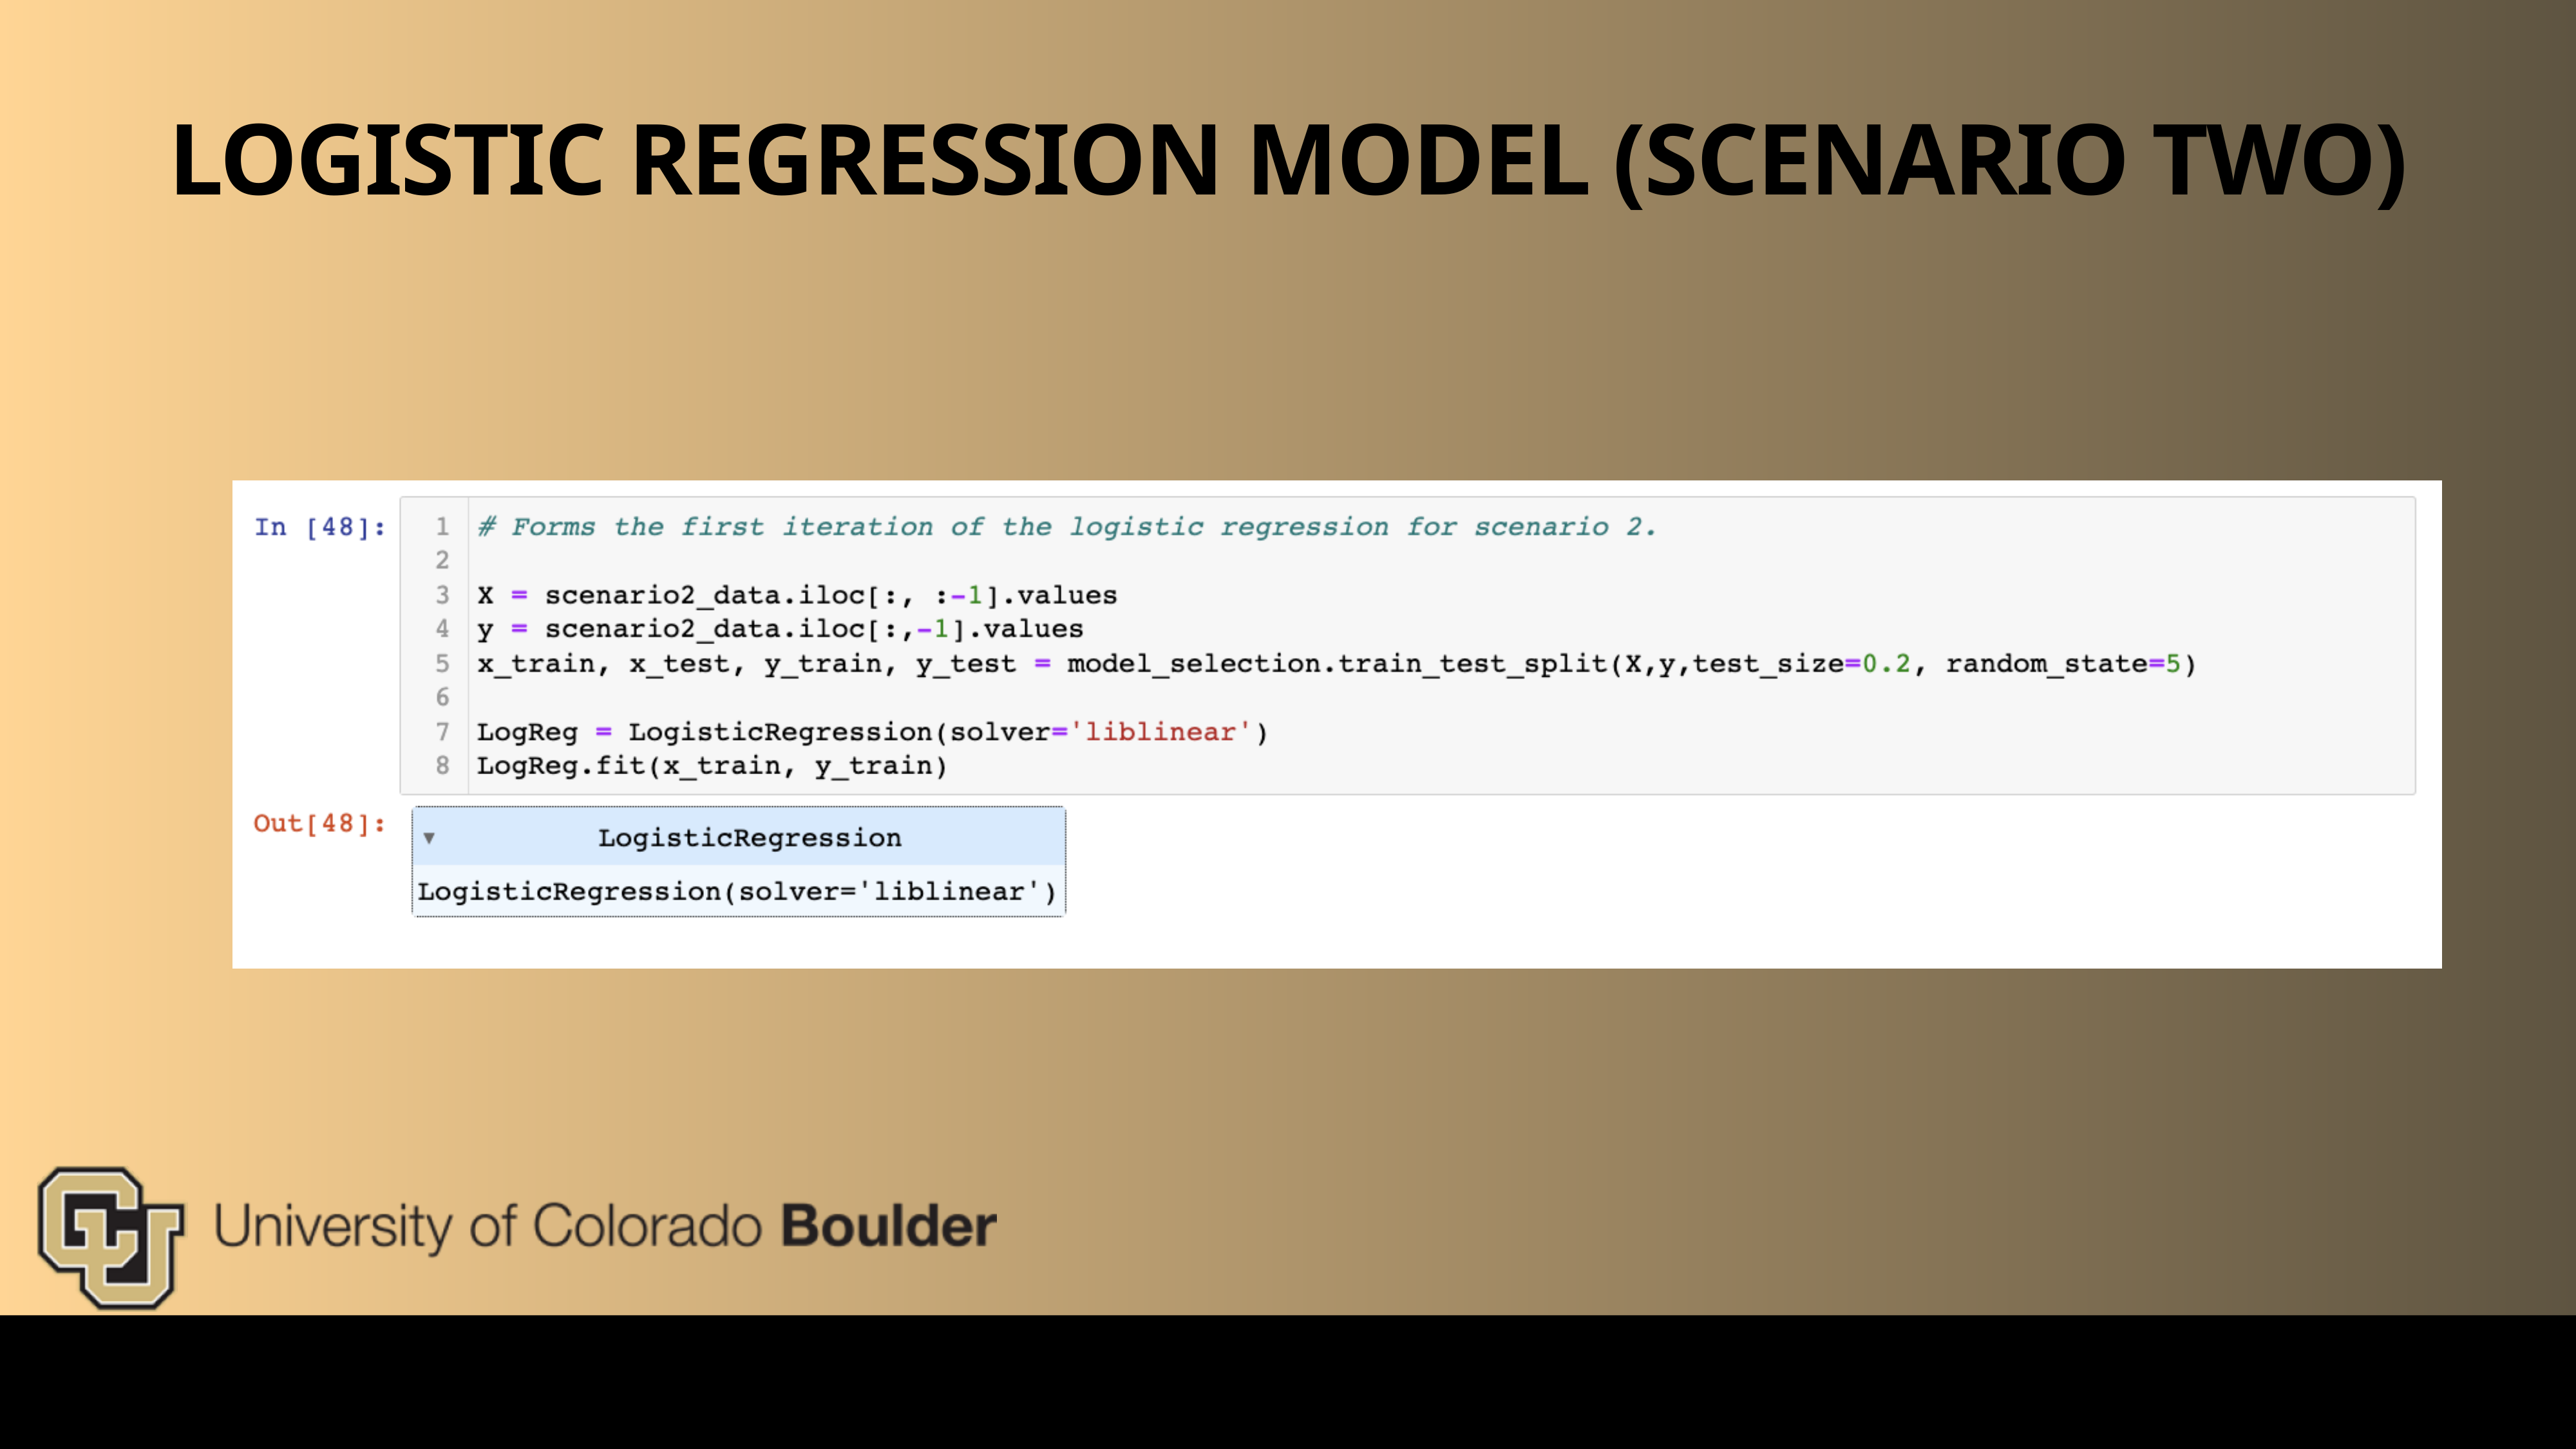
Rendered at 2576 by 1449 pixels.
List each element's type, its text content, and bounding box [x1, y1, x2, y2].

picture [232, 480, 2442, 969]
picture [37, 1166, 997, 1312]
text_box [0, 1315, 2576, 1449]
title LOGISTIC REGRESSION MODEL (SCENARIO TWO) [127, 113, 2449, 266]
